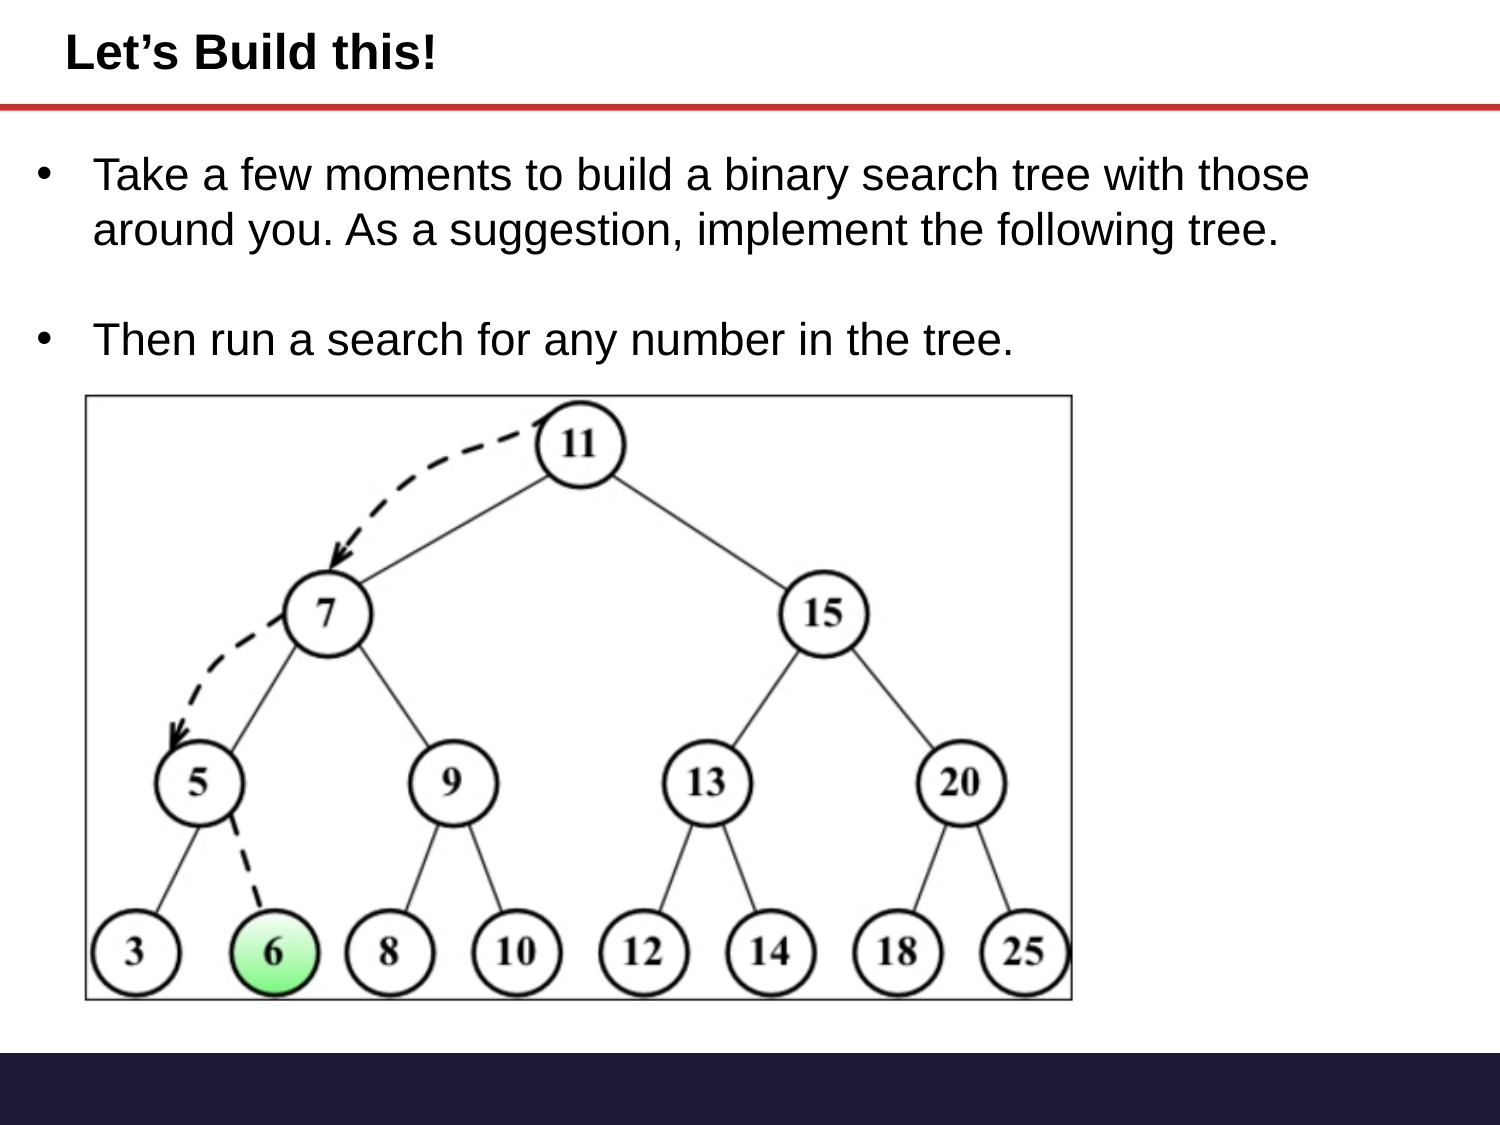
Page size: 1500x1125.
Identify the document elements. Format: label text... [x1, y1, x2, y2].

picture [74, 377, 1085, 1026]
text_box Let’s Build this! [49, 0, 1425, 108]
text_box Take a few moments to build a binary search tree with those around you. As a suggestion, implement the following tree. Then run a search for any number in the tree. [21, 137, 1454, 373]
